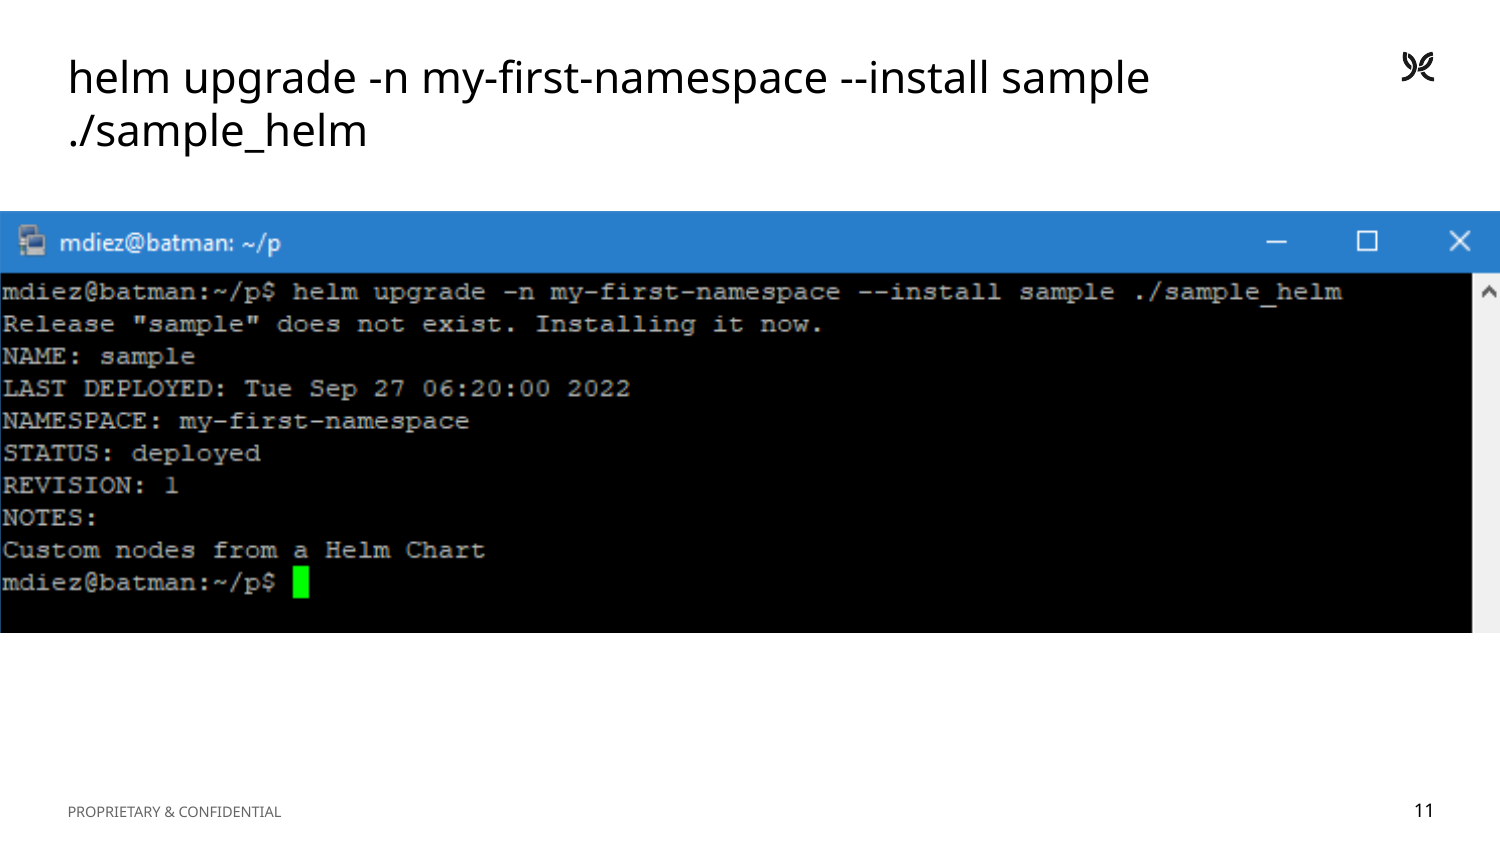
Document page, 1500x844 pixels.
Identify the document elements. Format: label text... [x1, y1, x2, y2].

picture [0, 210, 1500, 633]
slide_number 11 [1345, 641, 1436, 844]
title helm upgrade -n my-first-namespace --install sample ./sample_helm [67, 49, 1436, 180]
